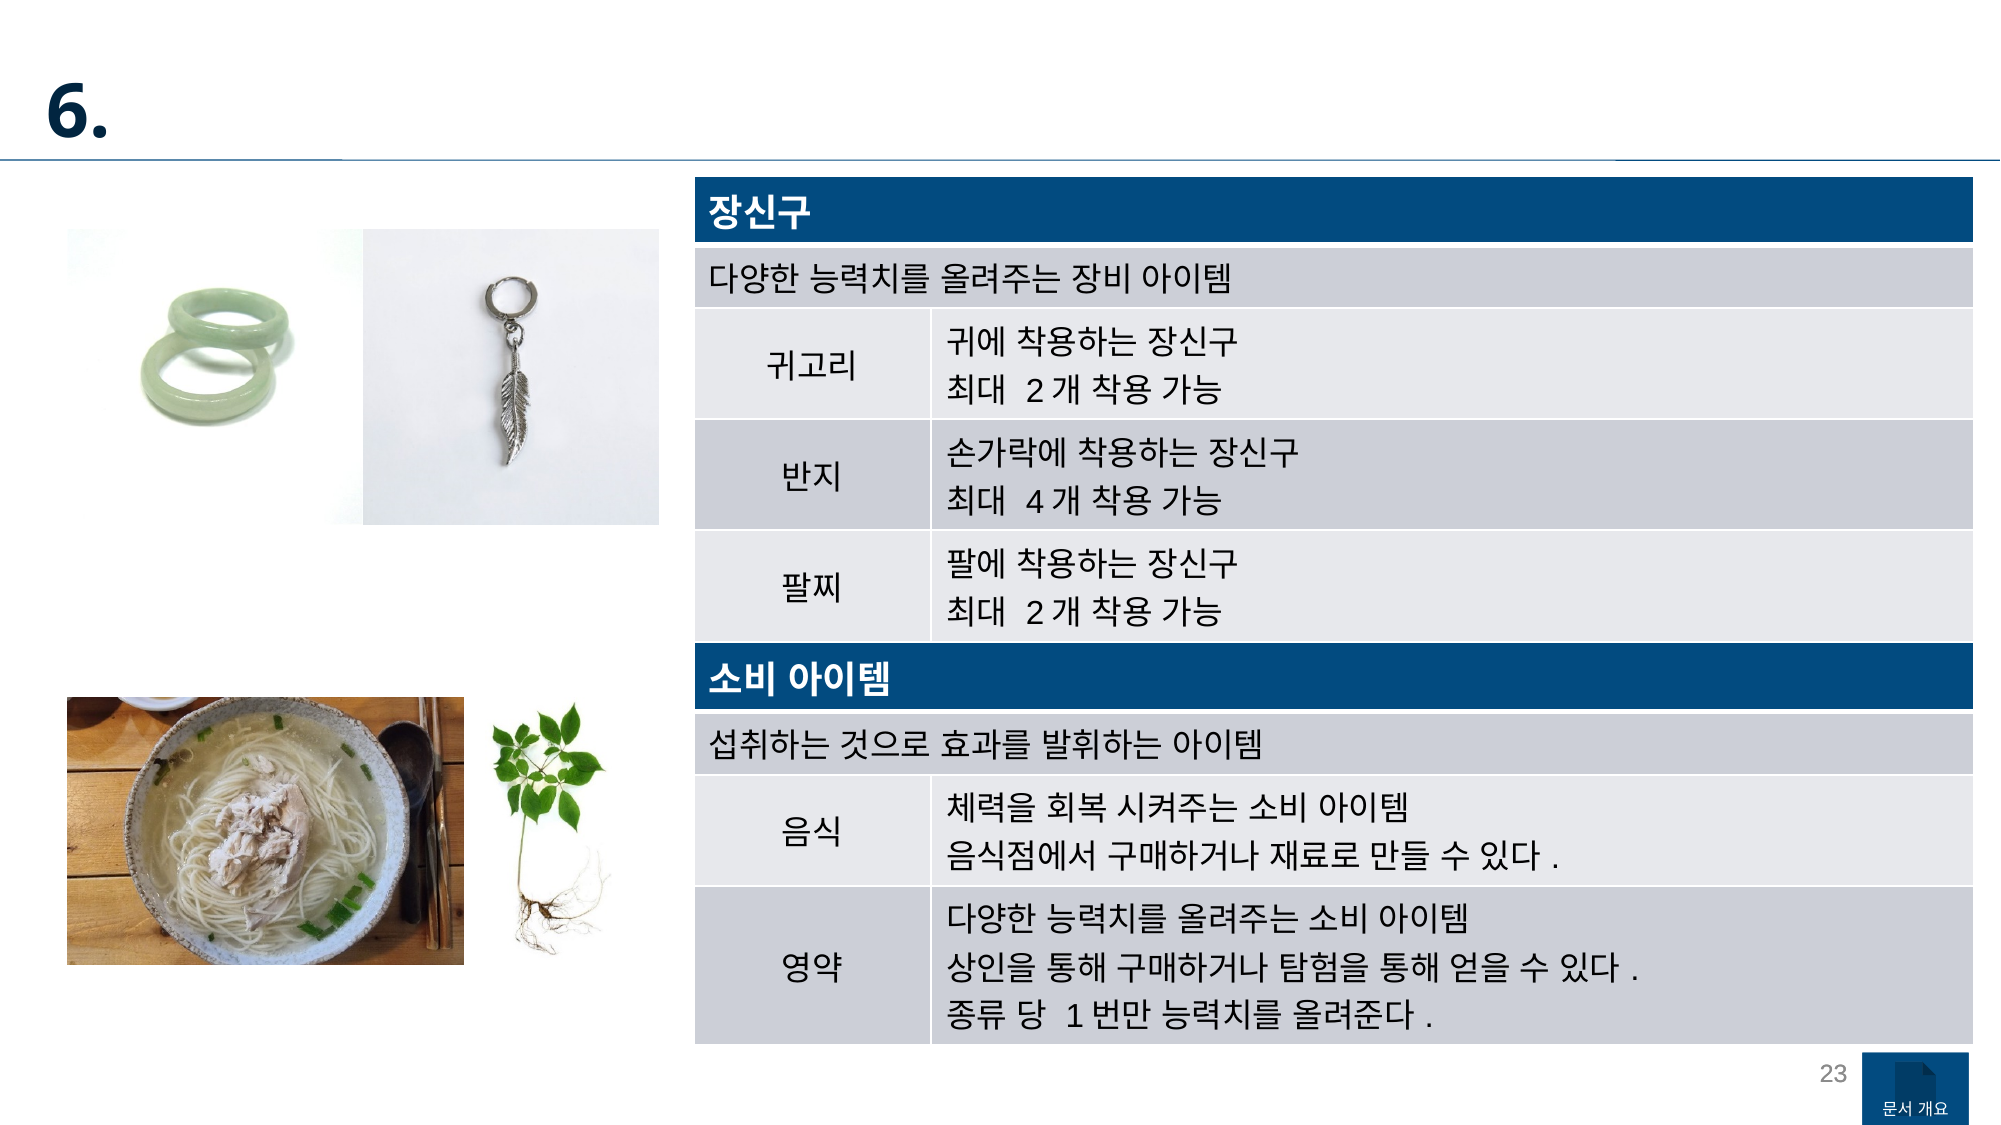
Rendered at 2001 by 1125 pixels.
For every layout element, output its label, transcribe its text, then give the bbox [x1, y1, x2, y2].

table_header 소비 아이템 [695, 643, 1973, 709]
table_header 장신구 [695, 177, 1973, 242]
picture [485, 697, 625, 964]
table_cell 팔찌 [695, 531, 930, 641]
table_cell 다양한 능력치를 올려주는 소비 아이템 상인을 통해 구매하거나 탐험을 통해 얻을 수 있다. 종류 당 1번만 능력치를 올려준다. [932, 887, 1973, 1044]
text_box 문서 개요 [1861, 1052, 1970, 1125]
text_box 6. [31, 54, 650, 159]
table_cell 팔에 착용하는 장신구 최대 2개 착용 가능 [932, 531, 1973, 641]
table_cell 귀에 착용하는 장신구 최대 2개 착용 가능 [932, 309, 1973, 418]
table_cell 섭취하는 것으로 효과를 발휘하는 아이템 [695, 714, 1973, 774]
table_cell 체력을 회복 시켜주는 소비 아이템 음식점에서 구매하거나 재료로 만들 수 있다. [932, 776, 1973, 885]
picture [67, 697, 464, 965]
table_cell 귀고리 [695, 309, 930, 418]
text_box 23 [1412, 1046, 1863, 1103]
table_cell 반지 [695, 420, 930, 529]
table_cell 음식 [695, 776, 930, 885]
table_cell 손가락에 착용하는 장신구 최대 4개 착용 가능 [932, 420, 1973, 529]
table_cell 다양한 능력치를 올려주는 장비 아이템 [695, 248, 1973, 307]
picture [67, 229, 659, 525]
table_cell 영약 [695, 887, 930, 1044]
